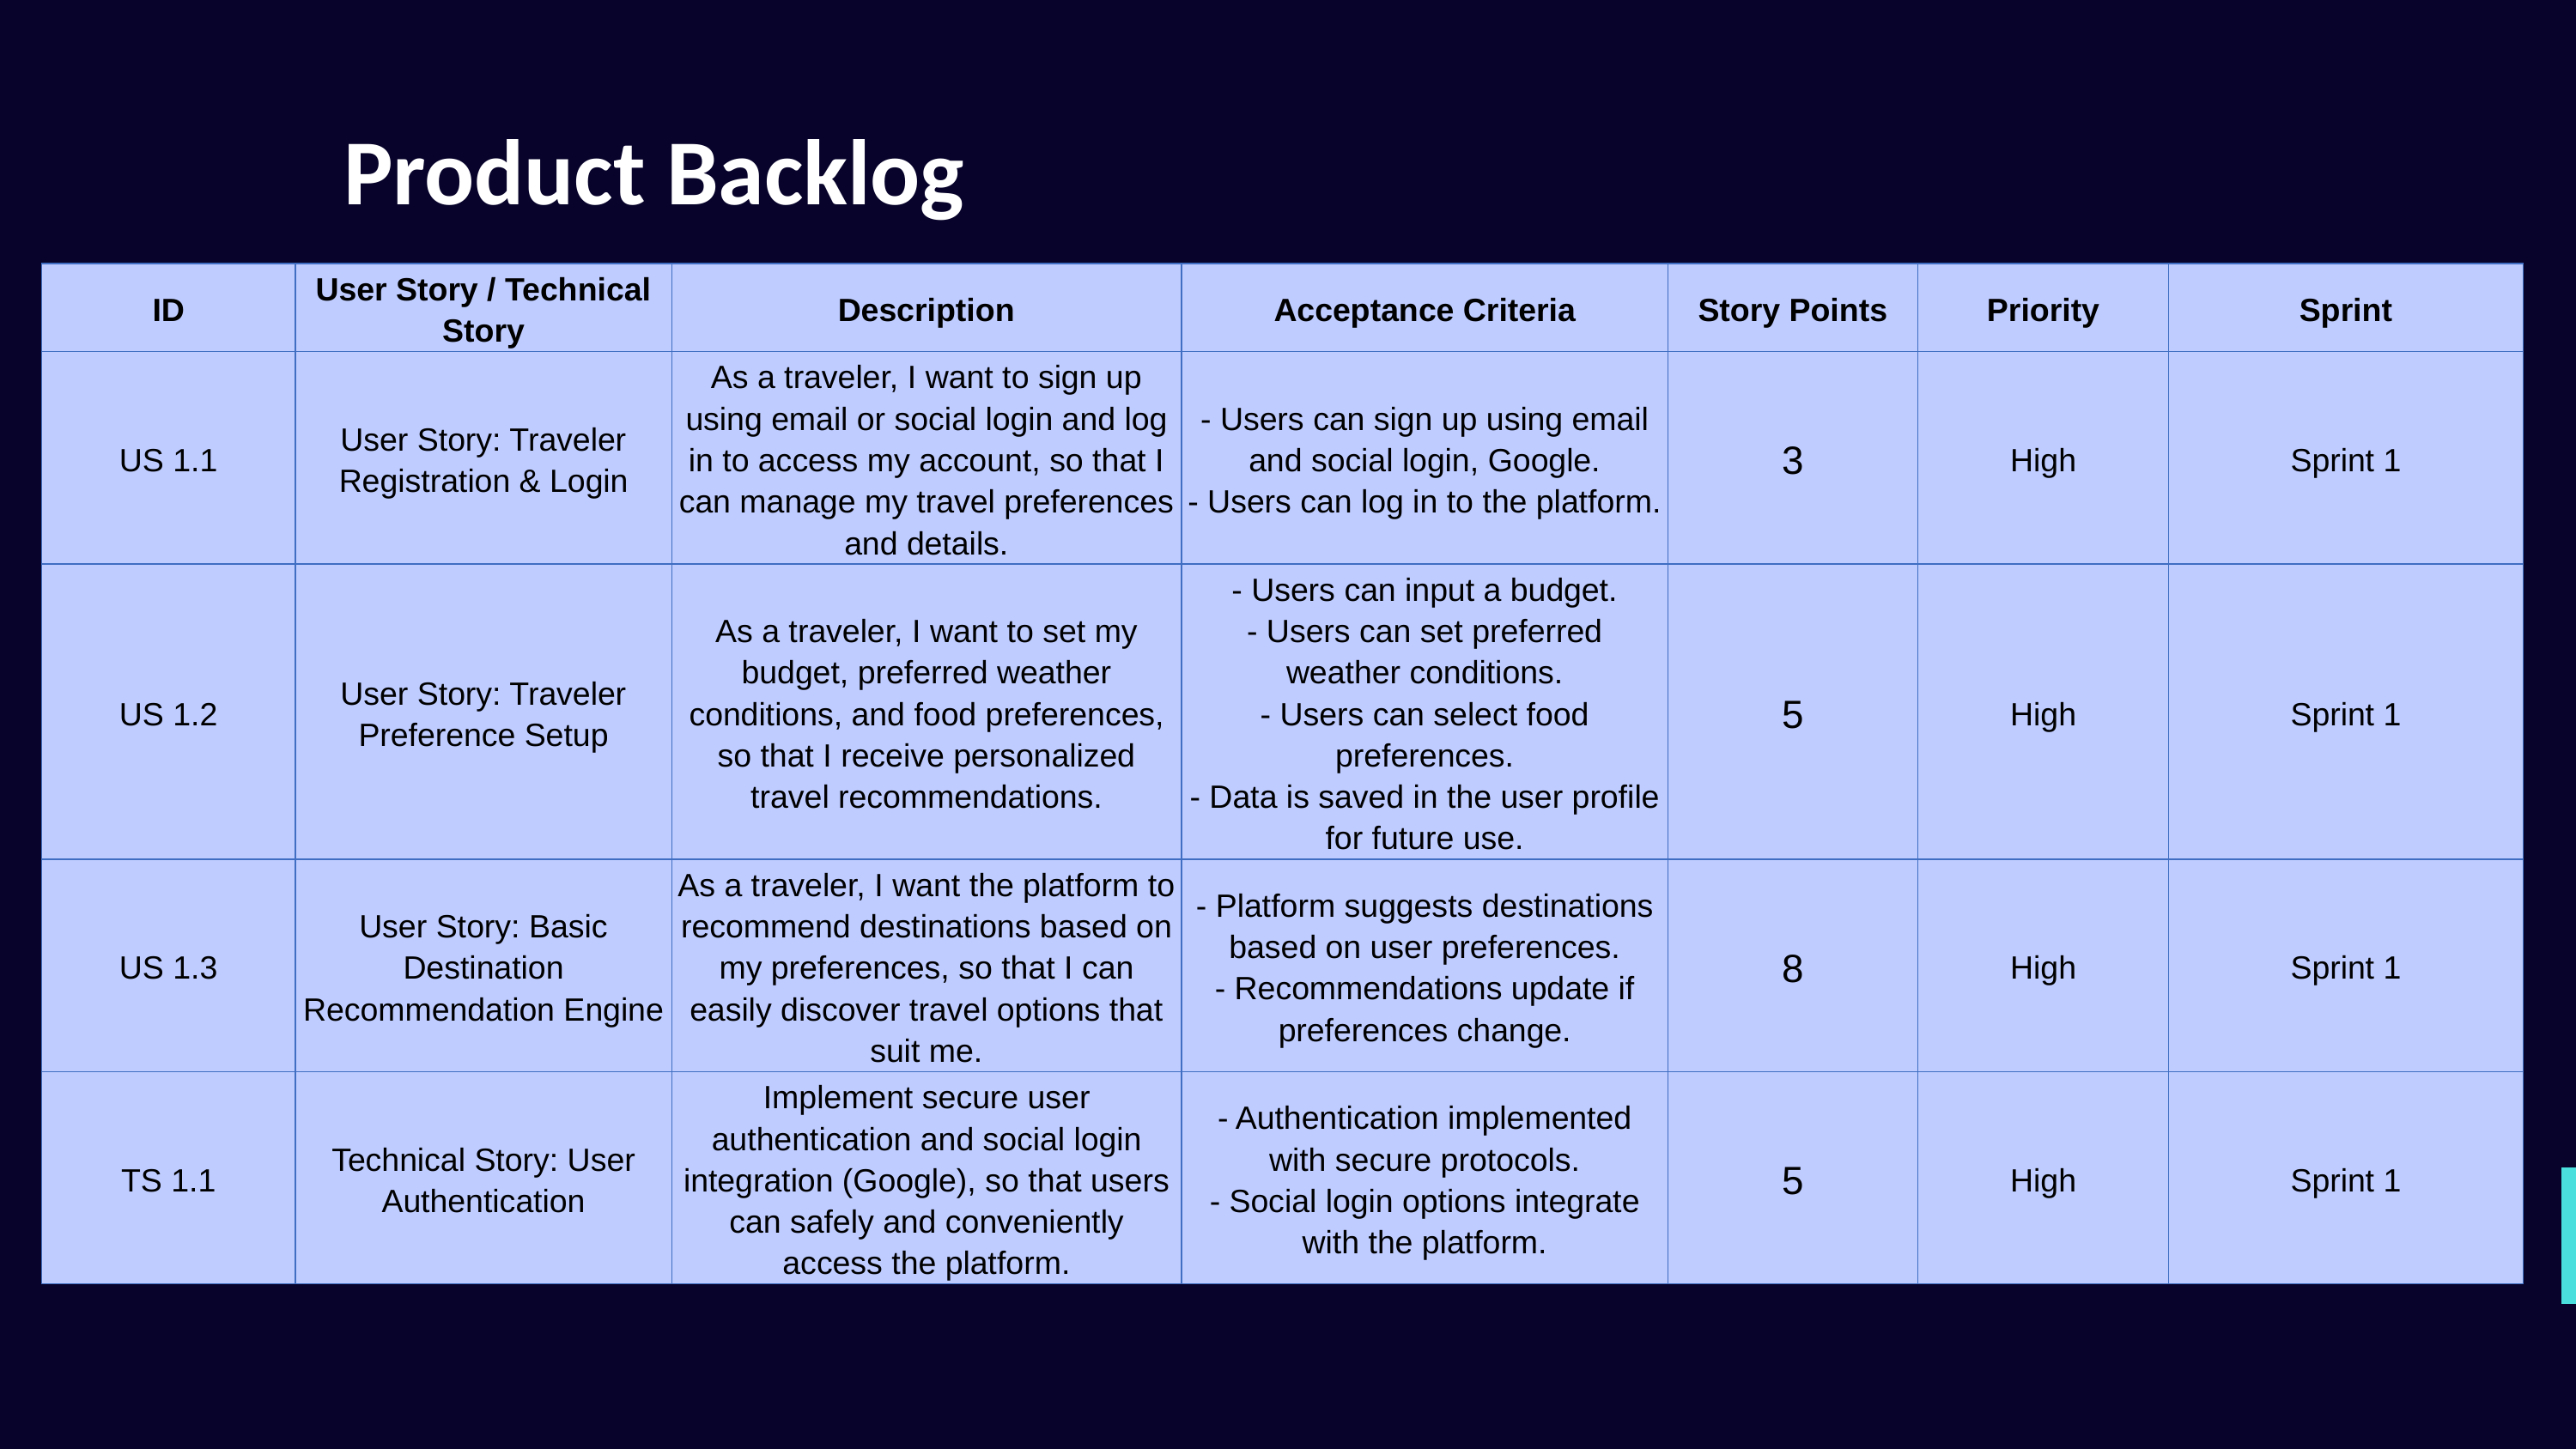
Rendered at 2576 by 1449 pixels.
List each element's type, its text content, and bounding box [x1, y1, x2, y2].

table_cell US 1.2 [42, 565, 295, 858]
table_cell US 1.3 [42, 860, 295, 1071]
table_cell - Users can input a budget. - Users can set preferred weather conditions. - Users can select food preferences. - Data is saved in the user profile for future use. [1182, 565, 1668, 858]
table_cell Technical Story: User Authentication [296, 1072, 671, 1283]
table_cell Sprint 1 [2169, 860, 2523, 1071]
table_cell 8 [1668, 860, 1917, 1071]
table_header Sprint [2169, 264, 2523, 351]
table_cell High [1918, 352, 2168, 563]
table_cell US 1.1 [42, 352, 295, 563]
table_cell 5 [1668, 1072, 1917, 1283]
table_cell User Story: Traveler Preference Setup [296, 565, 671, 858]
table_cell 3 [1668, 352, 1917, 563]
table_cell - Users can sign up using email and social login, Google. - Users can log in to the platform. [1182, 352, 1668, 563]
table_header User Story / Technical Story [296, 264, 671, 351]
table_cell - Platform suggests destinations based on user preferences. - Recommendations update if preferences change. [1182, 860, 1668, 1071]
table_cell High [1918, 860, 2168, 1071]
table_cell High [1918, 1072, 2168, 1283]
table_cell TS 1.1 [42, 1072, 295, 1283]
table_cell Sprint 1 [2169, 1072, 2523, 1283]
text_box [2561, 1166, 2576, 1304]
table_header Acceptance Criteria [1182, 264, 1668, 351]
table_cell User Story: Traveler Registration & Login [296, 352, 671, 563]
table_cell As a traveler, I want to sign up using email or social login and log in to access my account, so that I can manage my travel preferences and details. [672, 352, 1181, 563]
table_header Priority [1918, 264, 2168, 351]
table_cell As a traveler, I want to set my budget, preferred weather conditions, and food preferences, so that I receive personalized travel recommendations. [672, 565, 1181, 858]
table_header Story Points [1668, 264, 1917, 351]
table_cell Sprint 1 [2169, 565, 2523, 858]
text_box Product Backlog [331, 99, 1668, 263]
table_cell Sprint 1 [2169, 352, 2523, 563]
table_cell 5 [1668, 565, 1917, 858]
table_cell Implement secure user authentication and social login integration (Google), so that users can safely and conveniently access the platform. [672, 1072, 1181, 1283]
table_cell High [1918, 565, 2168, 858]
table_cell User Story: Basic Destination Recommendation Engine [296, 860, 671, 1071]
table_header Description [672, 264, 1181, 351]
table_cell - Authentication implemented with secure protocols. - Social login options integrate with the platform. [1182, 1072, 1668, 1283]
table_cell As a traveler, I want the platform to recommend destinations based on my preferences, so that I can easily discover travel options that suit me. [672, 860, 1181, 1071]
table_header ID [42, 264, 295, 351]
